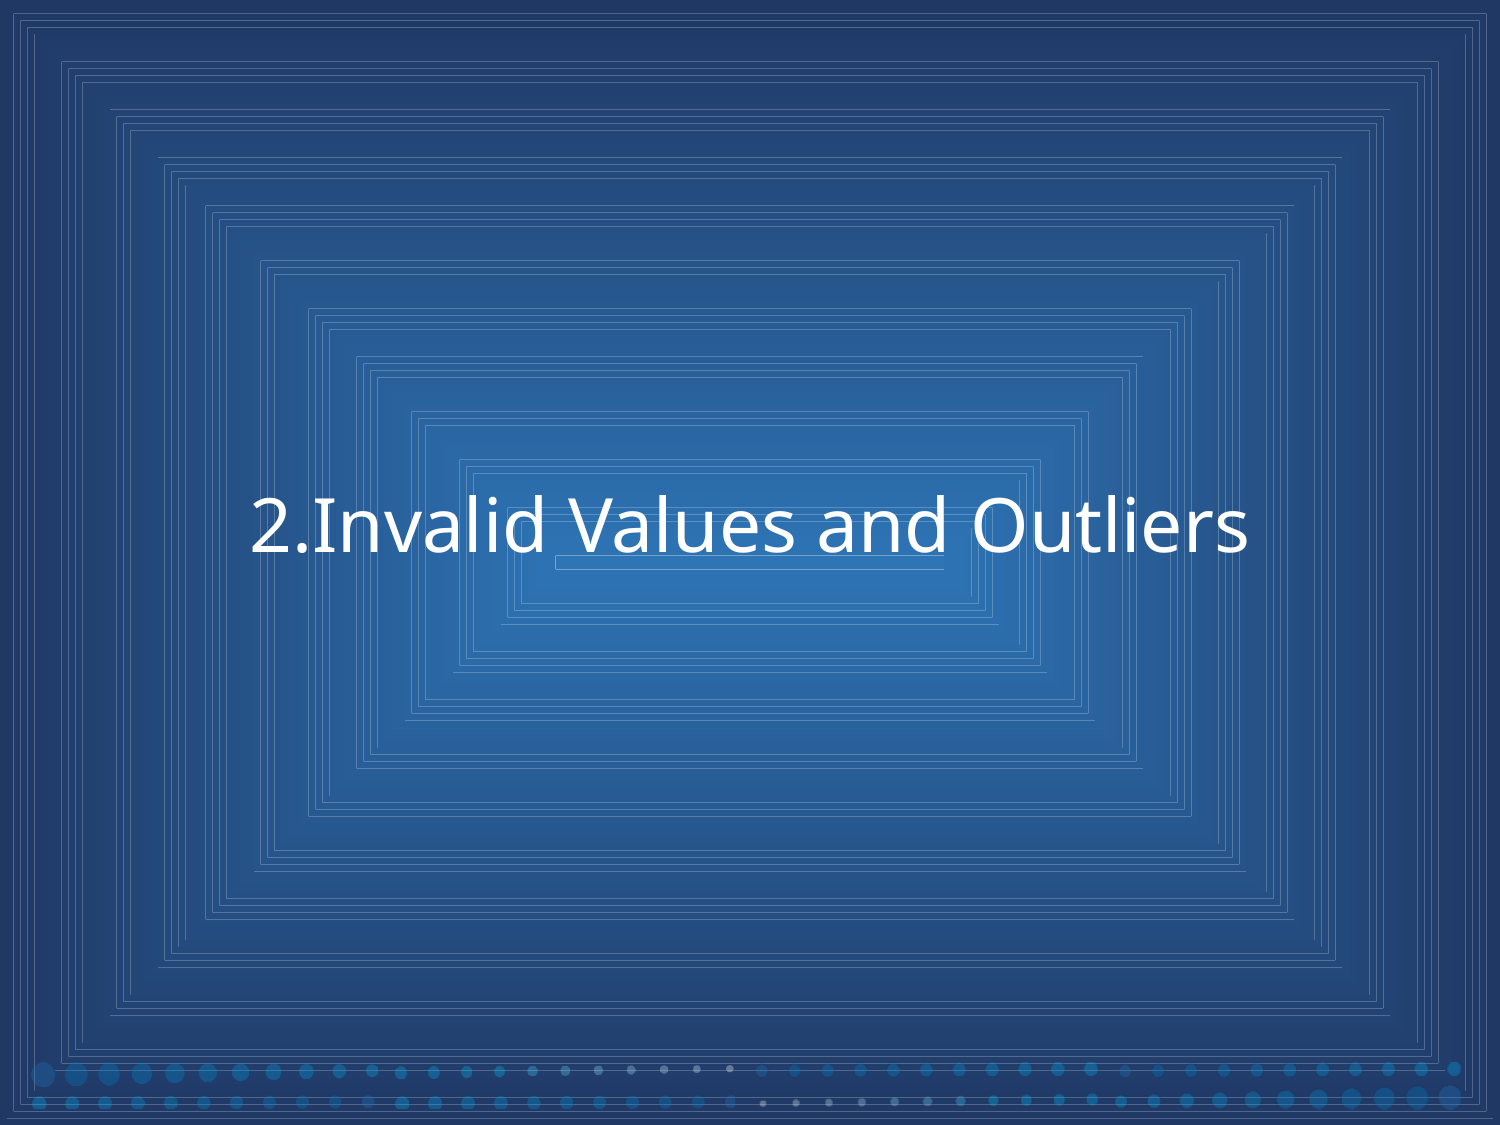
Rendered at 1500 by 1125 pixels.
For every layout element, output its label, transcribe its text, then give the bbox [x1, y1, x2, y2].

title 2.Invalid Values and Outliers [187, 184, 1313, 576]
